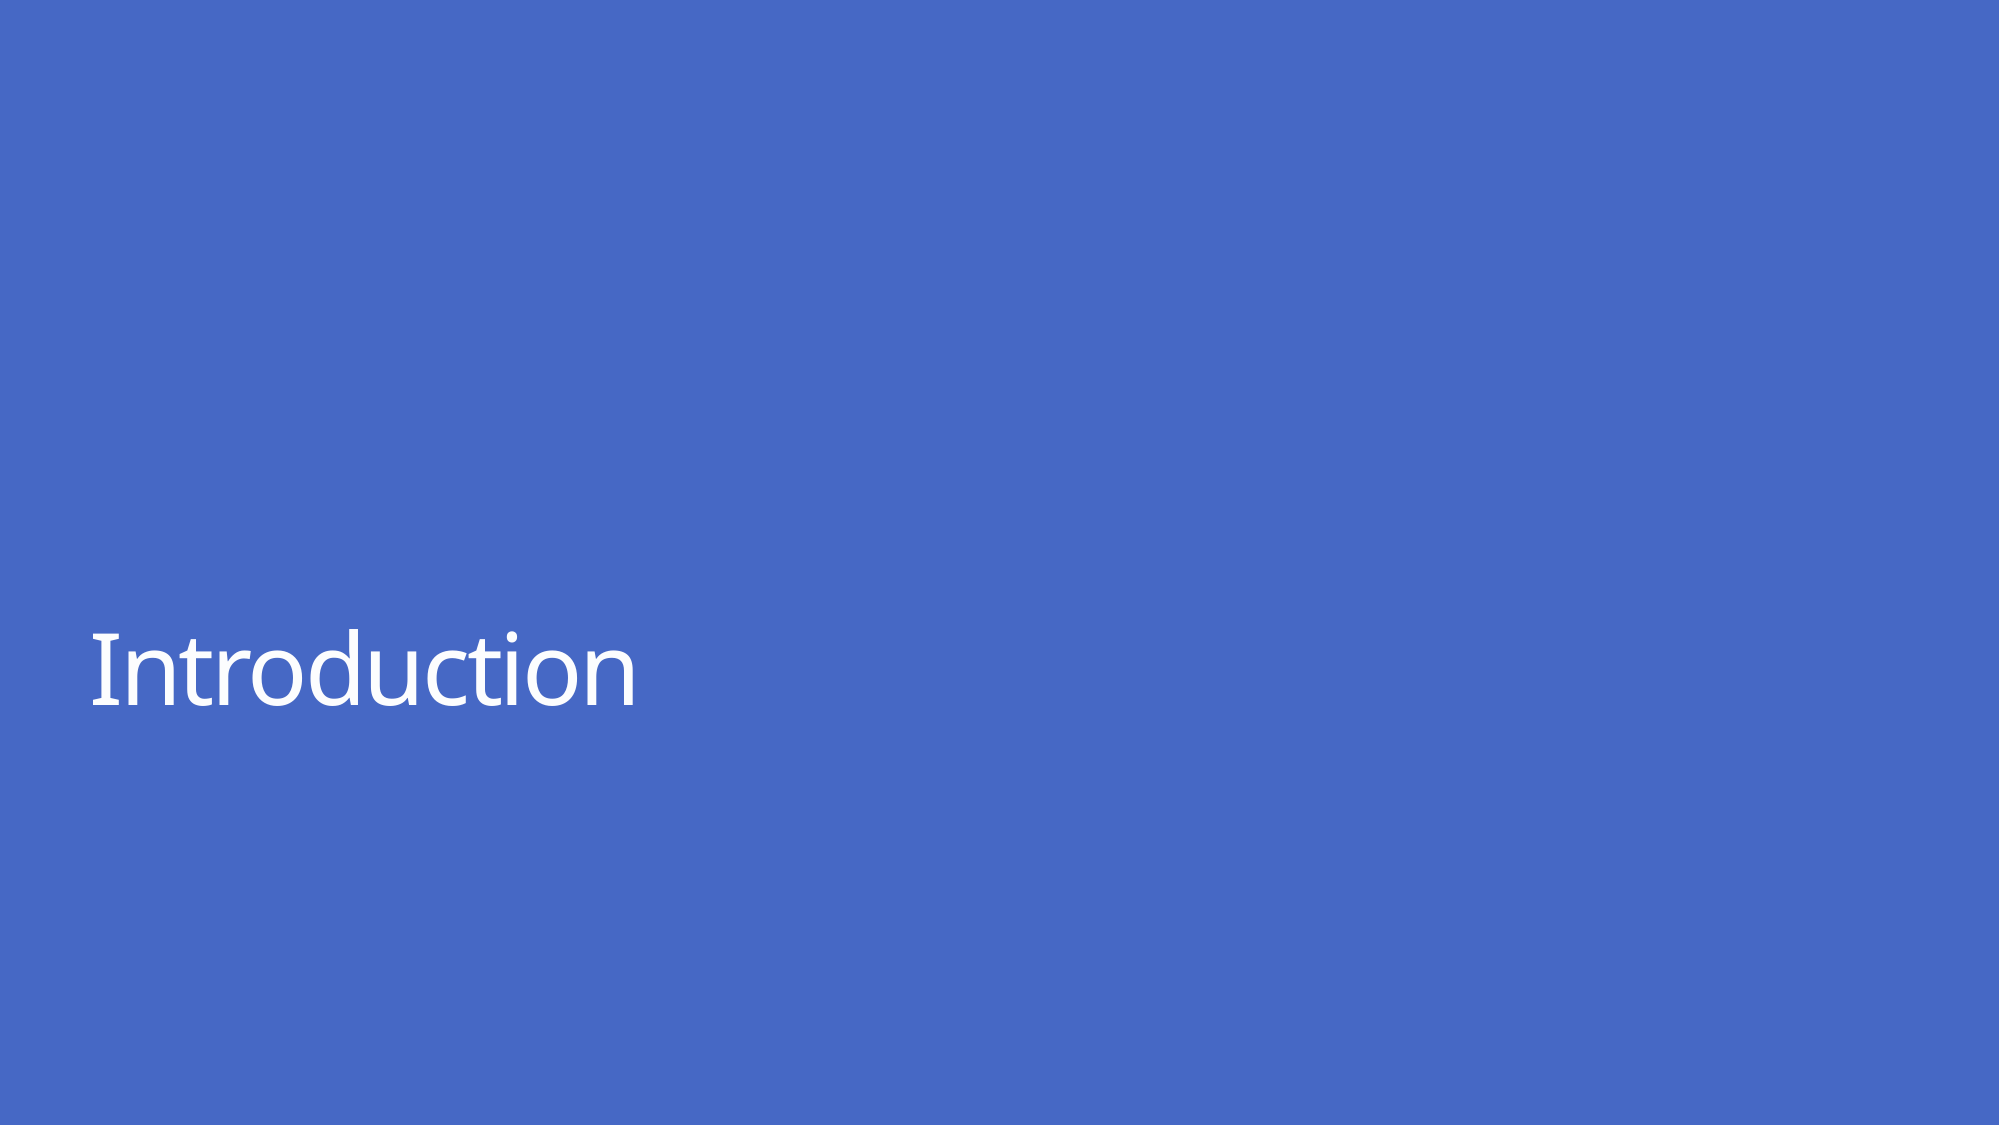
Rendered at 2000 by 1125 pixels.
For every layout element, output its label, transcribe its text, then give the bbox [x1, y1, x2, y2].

title Introduction [89, 619, 1953, 937]
